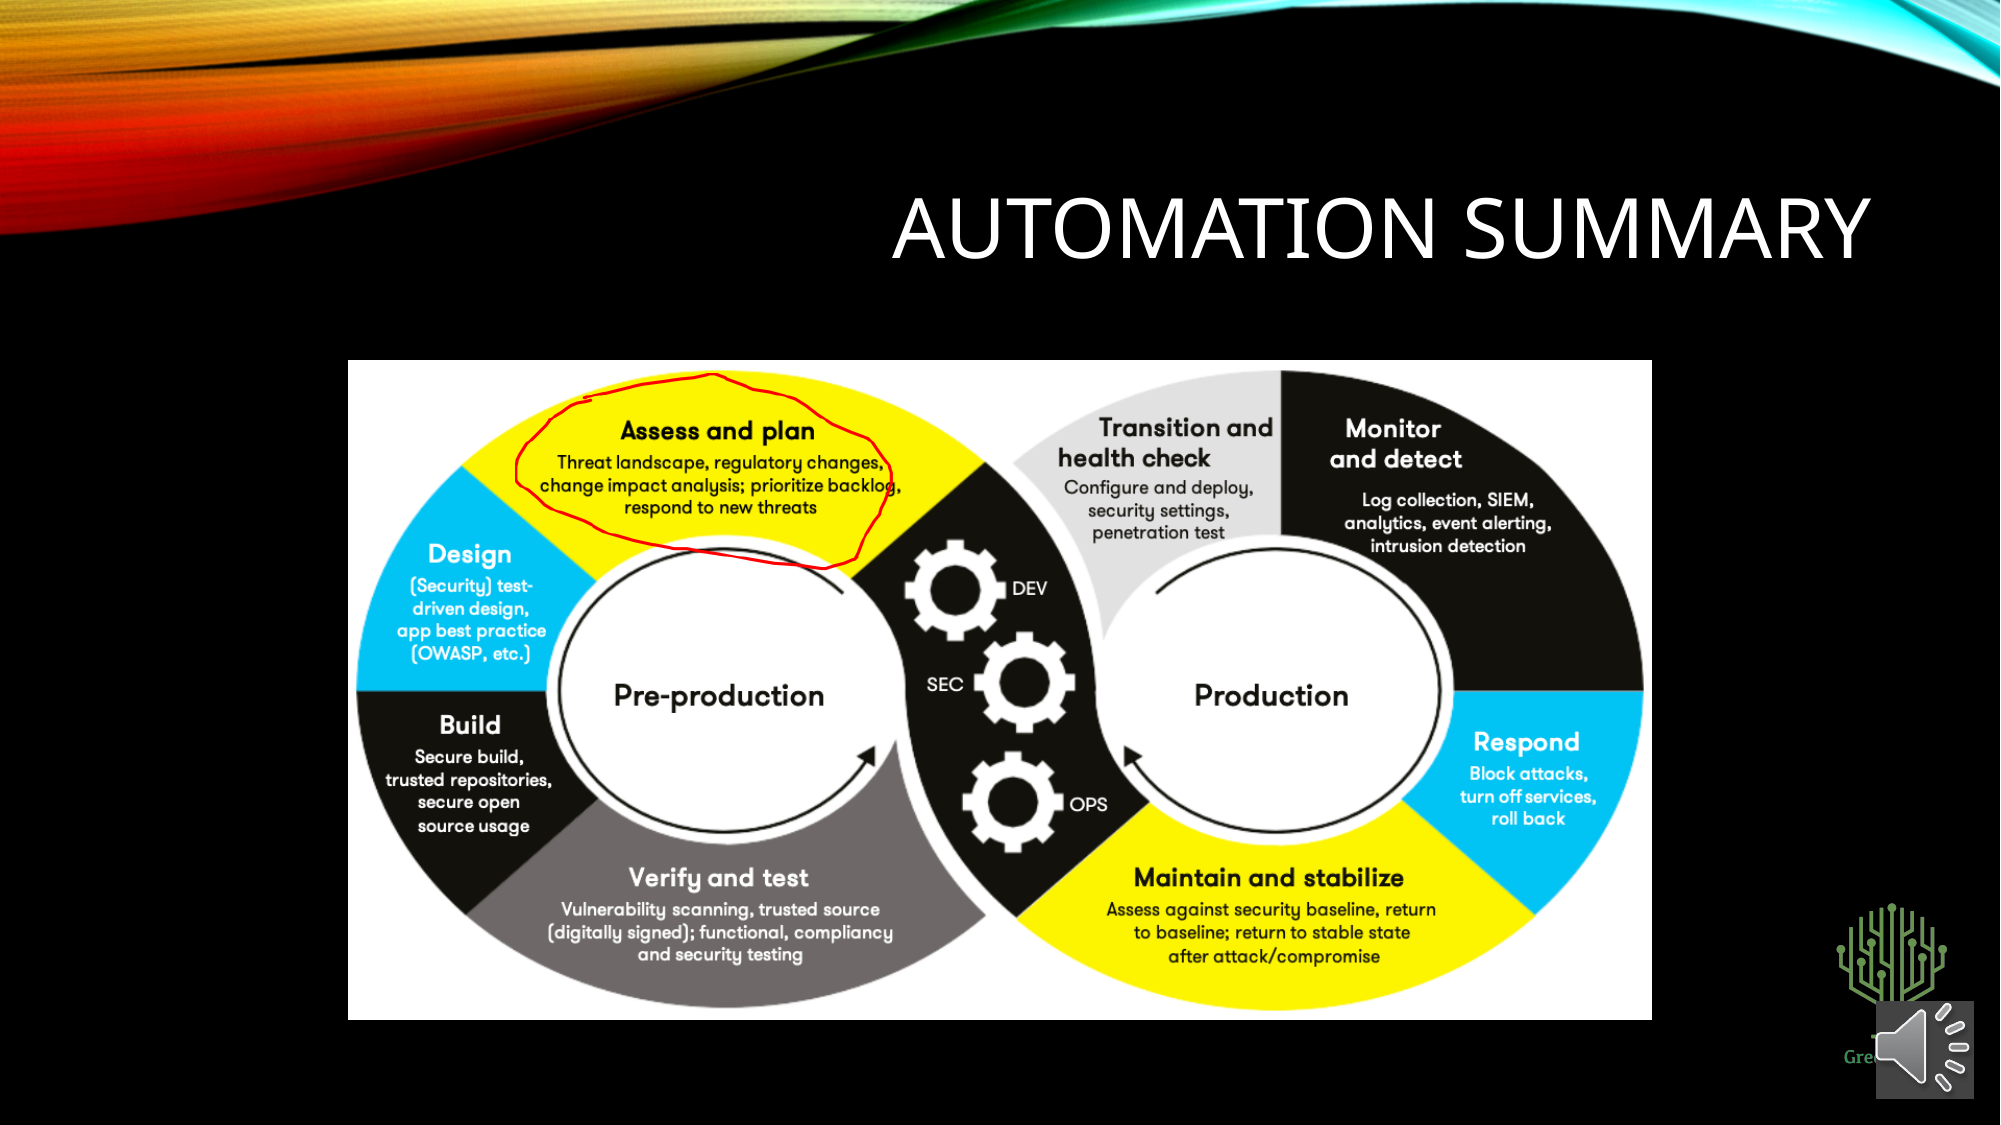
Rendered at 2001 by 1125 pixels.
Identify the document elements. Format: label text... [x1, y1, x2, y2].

picture [1817, 892, 1976, 1101]
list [348, 360, 1652, 1020]
picture [0, 0, 2000, 237]
title AUTOMATION SUMMARY [474, 125, 1888, 338]
